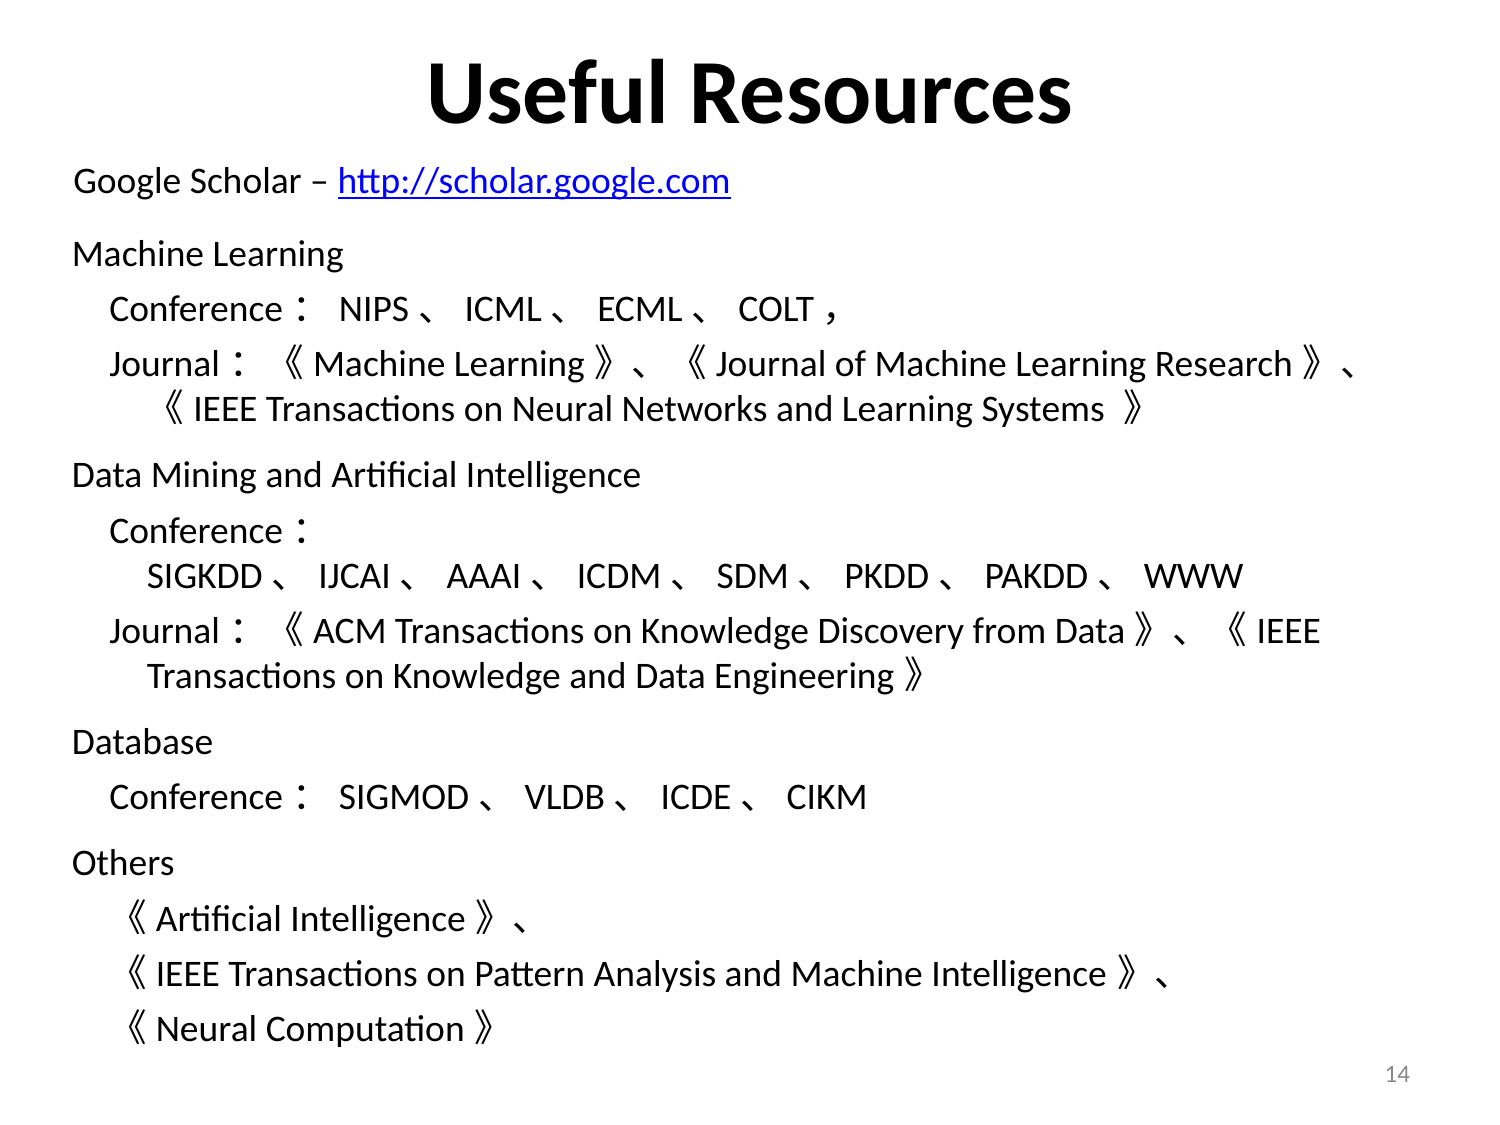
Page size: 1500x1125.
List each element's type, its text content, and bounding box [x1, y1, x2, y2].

slide_number 14 [1074, 1042, 1425, 1103]
text_box Machine Learning Conference：NIPS、ICML、ECML、COLT， Journal：《Machine Learning》、《Journal of Machine Learning Research》、《IEEE Transactions on Neural Networks and Learning Systems 》 Data Mining and Artificial Intelligence Conference：SIGKDD、IJCAI、AAAI、ICDM、SDM、PKDD、PAKDD、WWW Journal：《ACM Transactions on Knowledge Discovery from Data》、《IEEE Transactions on Knowledge and Data Engineering》 Database Conference：SIGMOD、VLDB、ICDE、CIKM Others 《Artificial Intelligence》、 《IEEE Transactions on Pattern Analysis and Machine Intelligence》、 《Neural Computation》 [56, 221, 1444, 1057]
title Useful Resources [112, 23, 1388, 150]
text_box Google Scholar – http://scholar.google.com [58, 149, 746, 209]
